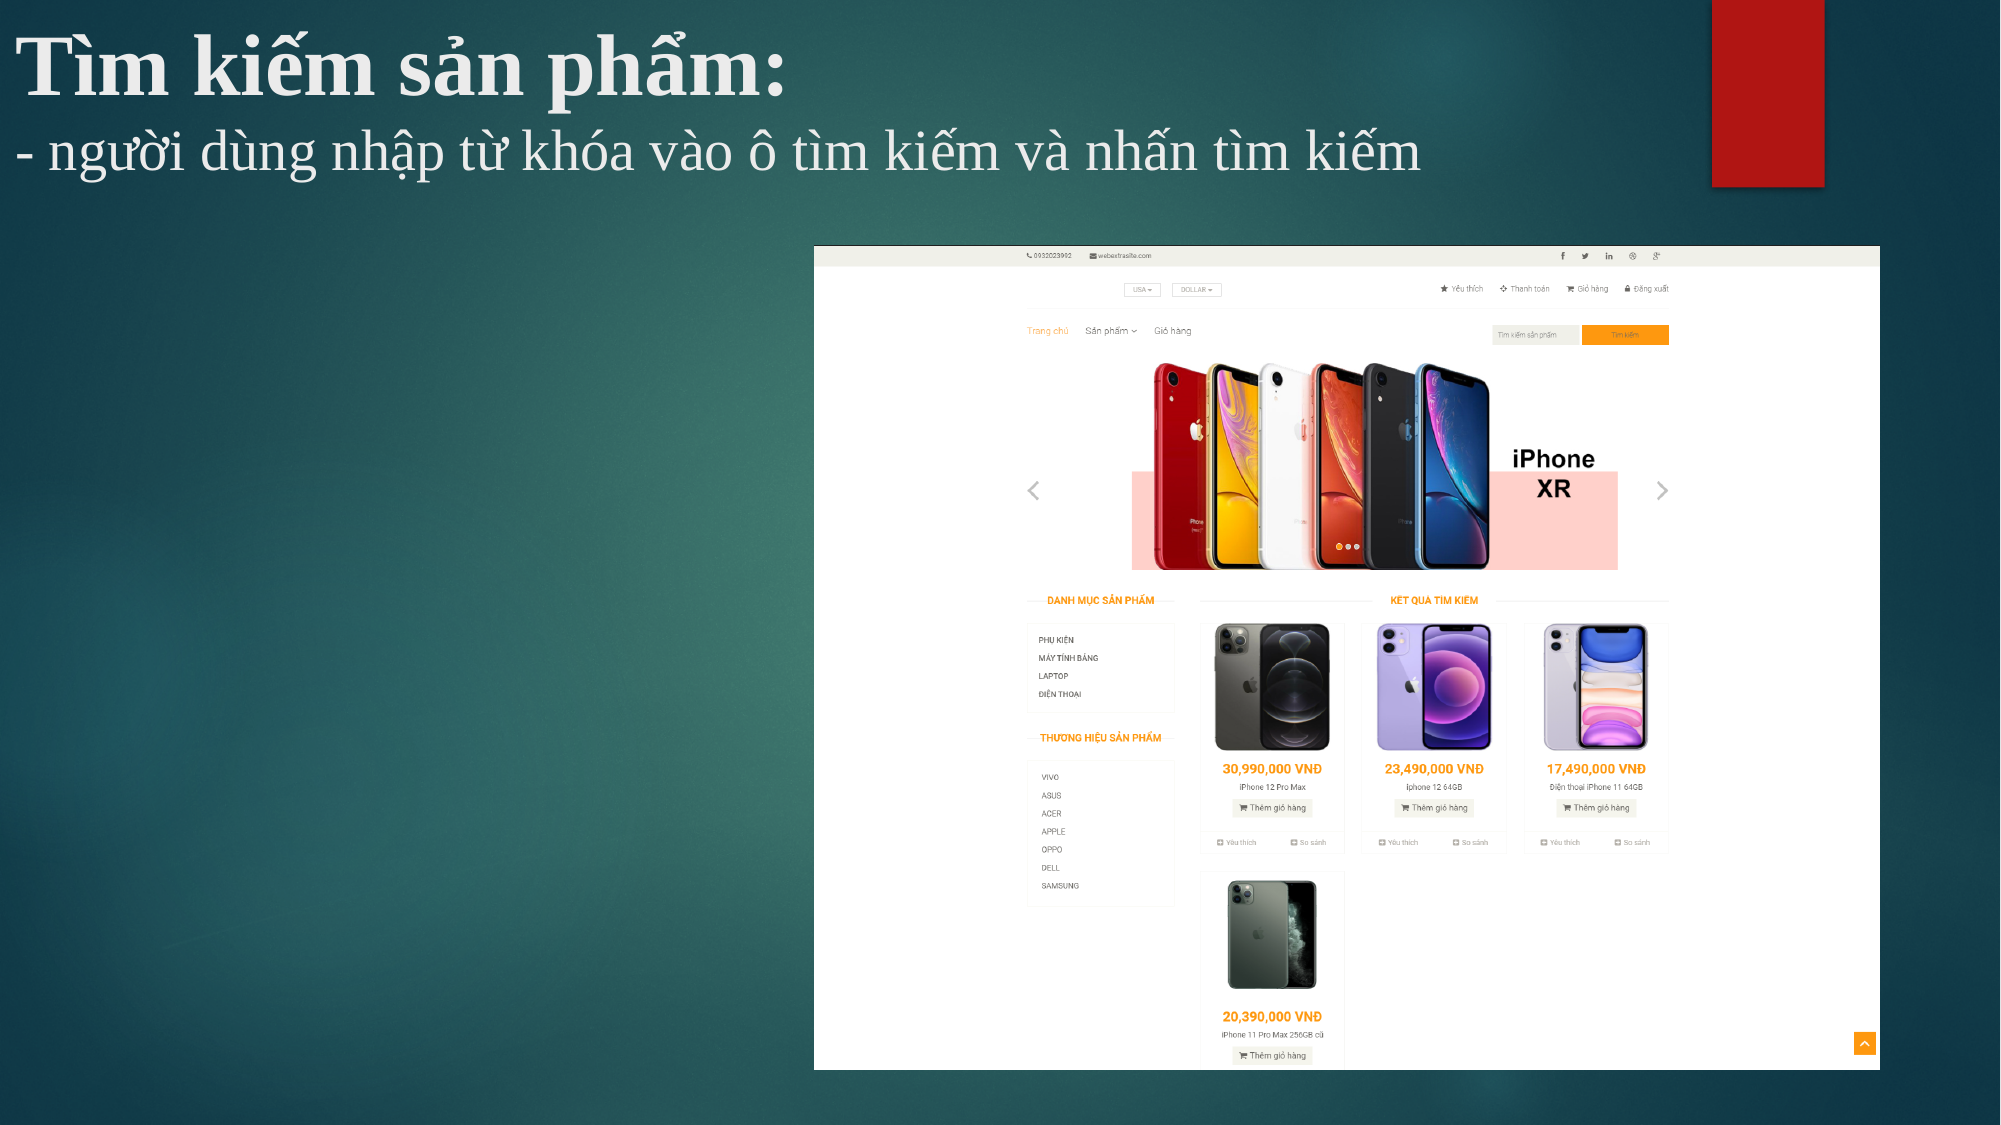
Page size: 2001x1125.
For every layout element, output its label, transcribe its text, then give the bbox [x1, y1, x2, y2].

picture [814, 245, 1881, 1071]
title Tìm kiếm sản phẩm: - người dùng nhập từ khóa vào ô tìm kiếm và nhấn tìm kiếm [0, 0, 2000, 1125]
